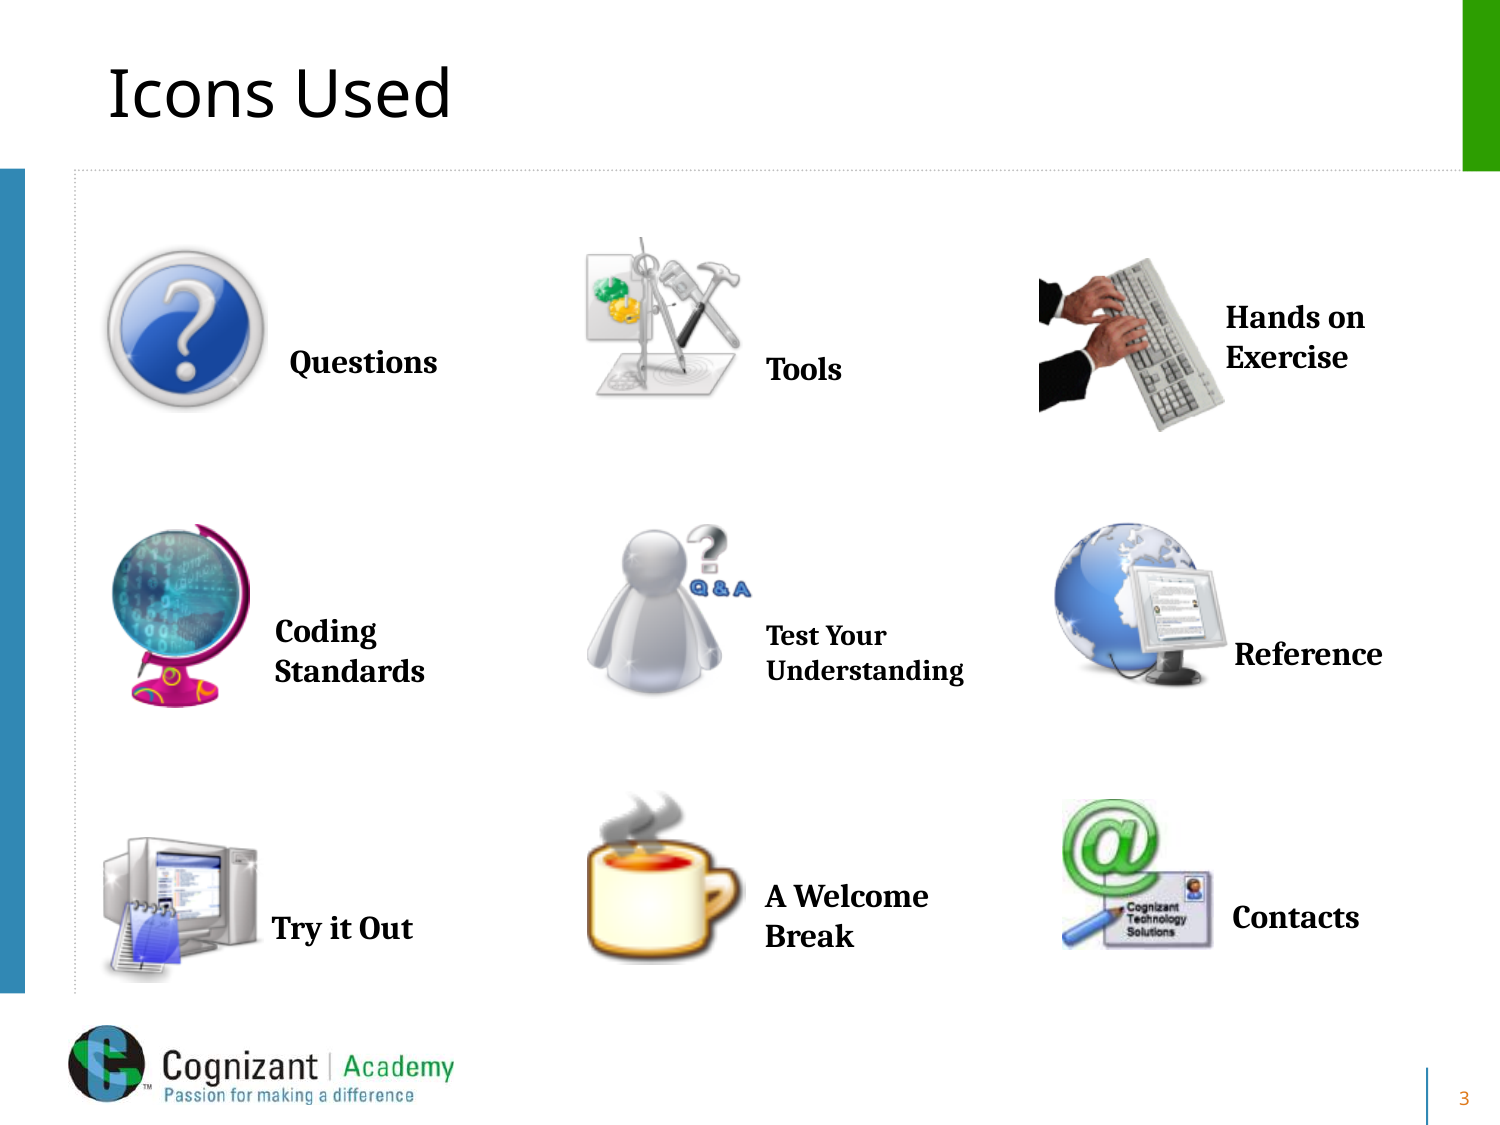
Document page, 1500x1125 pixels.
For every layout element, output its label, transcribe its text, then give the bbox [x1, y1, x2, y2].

text_box Try it Out [268, 898, 536, 954]
picture [583, 237, 744, 400]
text_box Contacts [1218, 887, 1431, 943]
title Icons Used [93, 40, 1319, 142]
picture [1062, 799, 1215, 951]
picture [1038, 258, 1226, 432]
text_box Hands on Exercise [1229, 287, 1449, 382]
text_box Tools [751, 339, 927, 394]
text_box Questions [275, 332, 538, 388]
text_box Test Your Understanding [757, 609, 989, 694]
picture [99, 244, 269, 413]
picture [111, 524, 251, 708]
text_box A Welcome Break [750, 867, 963, 962]
text_box Coding Standards [260, 602, 474, 697]
picture [587, 789, 746, 966]
picture [68, 1025, 454, 1105]
text_box Reference [1241, 624, 1420, 680]
picture [1049, 512, 1238, 701]
picture [99, 837, 264, 984]
slide_number 3 [1434, 1078, 1496, 1117]
picture [587, 524, 753, 699]
